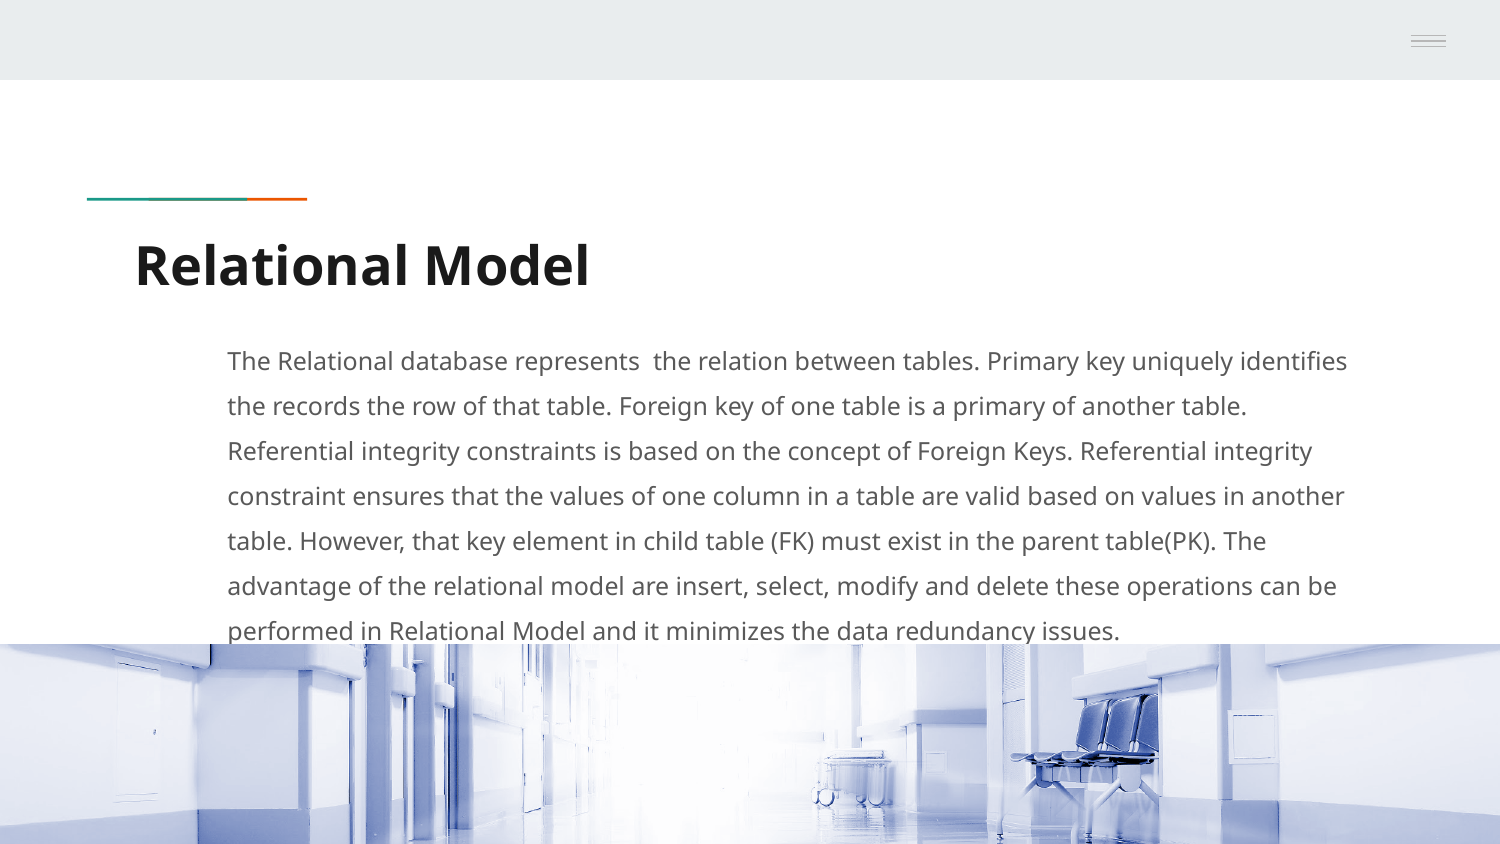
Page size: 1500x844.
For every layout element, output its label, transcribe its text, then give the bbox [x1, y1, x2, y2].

picture [0, 643, 1500, 844]
list The Relational database represents the relation between tables. Primary key uniquely identifies the records the row of that table. Foreign key of one table is a primary of another table. Referential integrity constraints is based on the concept of Foreign Keys. Referential integrity constraint ensures that the values of one column in a table are valid based on values in another table. However, that key element in child table (FK) must exist in the parent table(PK). The advantage of the relational model are insert, select, modify and delete these operations can be performed in Relational Model and it minimizes the data redundancy issues. [212, 316, 1381, 595]
title Relational Model [119, 216, 1381, 305]
